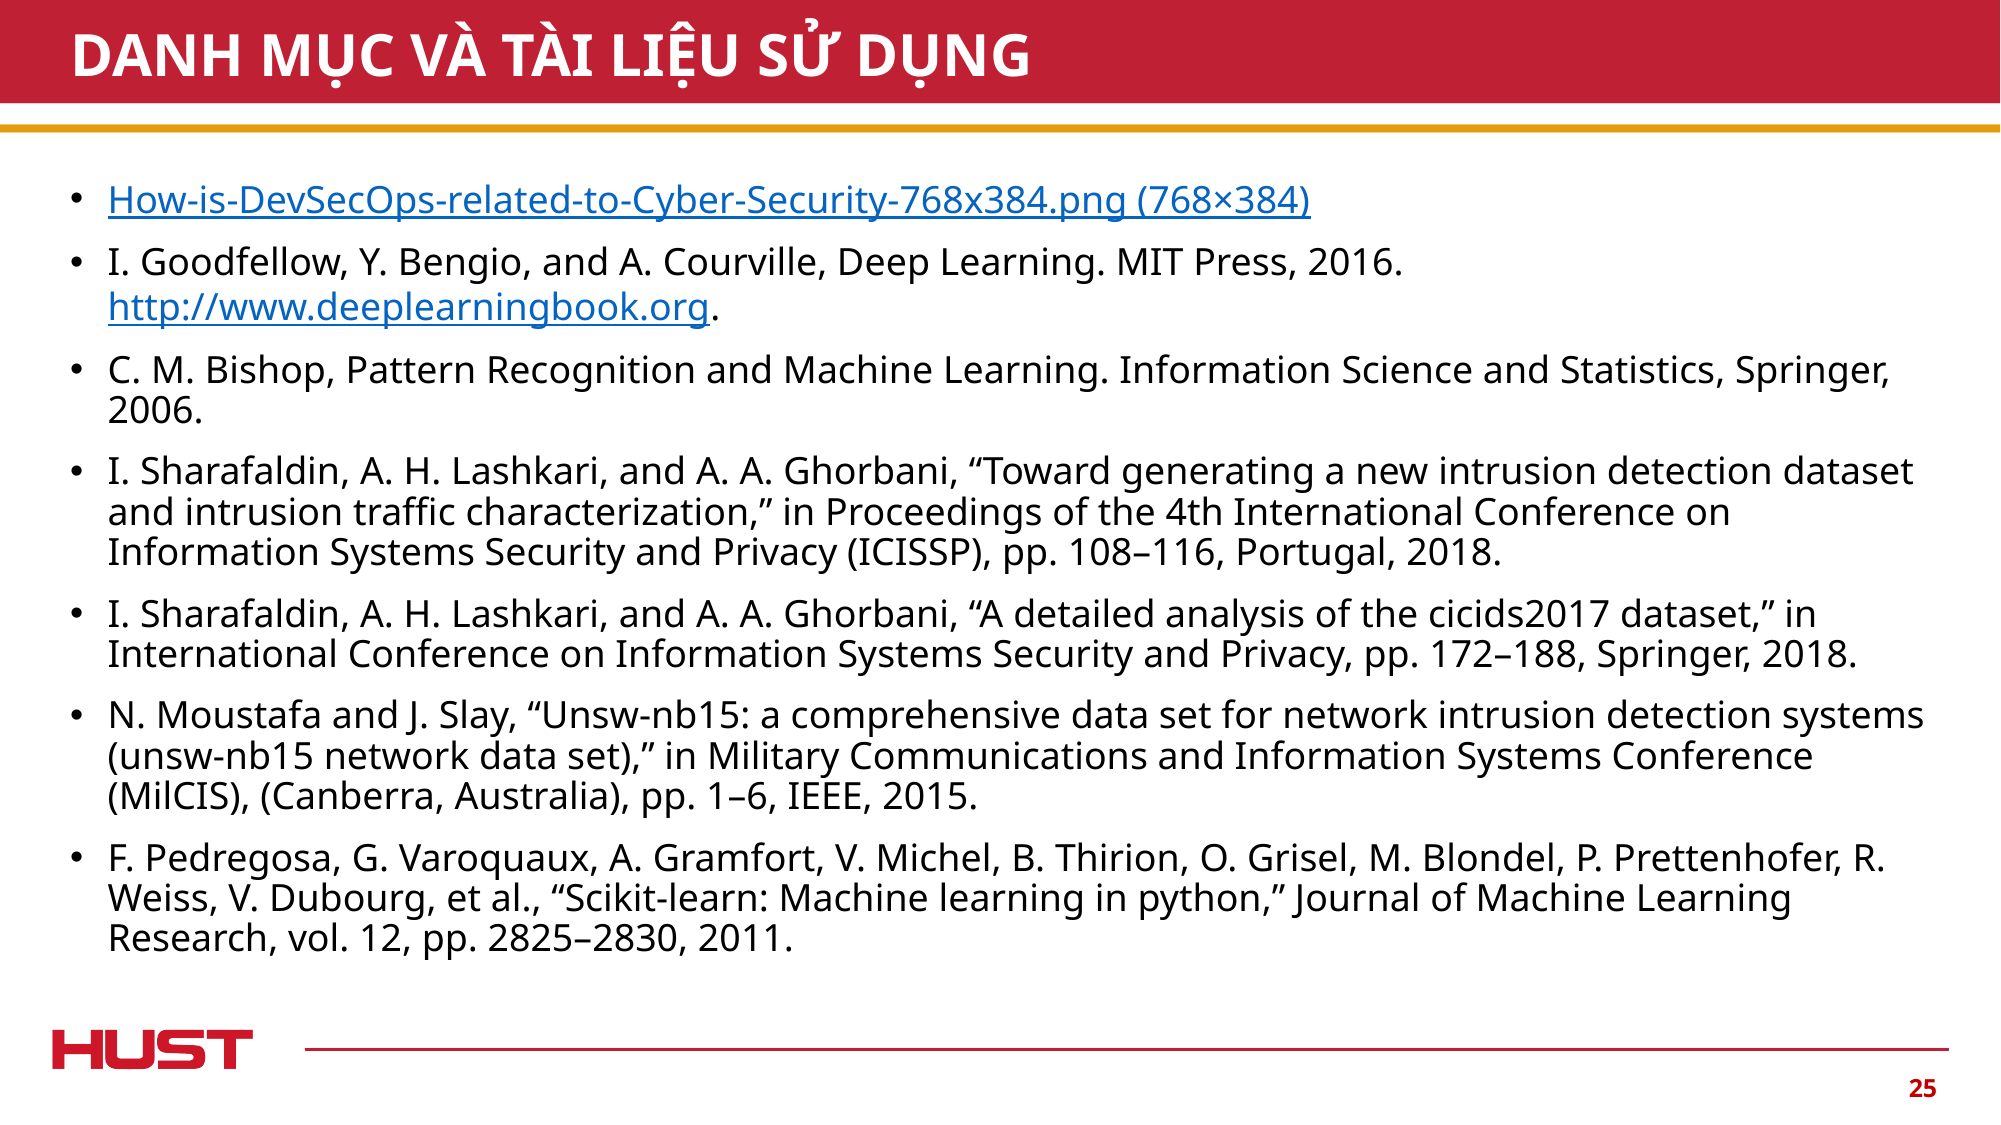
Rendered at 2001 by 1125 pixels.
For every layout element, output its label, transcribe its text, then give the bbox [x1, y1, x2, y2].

title DANH MỤC VÀ TÀI LIỆU SỬ DỤNG [55, 18, 1945, 90]
list How-is-DevSecOps-related-to-Cyber-Security-768x384.png (768×384) I. Goodfellow, Y. Bengio, and A. Courville, Deep Learning. MIT Press, 2016. http://www.deeplearningbook.org. C. M. Bishop, Pattern Recognition and Machine Learning. Information Science and Statistics, Springer, 2006. I. Sharafaldin, A. H. Lashkari, and A. A. Ghorbani, “Toward generating a new intrusion detection dataset and intrusion traffic characterization,” in Proceedings of the 4th International Conference on Information Systems Security and Privacy (ICISSP), pp. 108–116, Portugal, 2018. I. Sharafaldin, A. H. Lashkari, and A. A. Ghorbani, “A detailed analysis of the cicids2017 dataset,” in International Conference on Information Systems Security and Privacy, pp. 172–188, Springer, 2018. N. Moustafa and J. Slay, “Unsw-nb15: a comprehensive data set for network intrusion detection systems (unsw-nb15 network data set),” in Military Communications and Information Systems Conference (MilCIS), (Canberra, Australia), pp. 1–6, IEEE, 2015. F. Pedregosa, G. Varoquaux, A. Gramfort, V. Michel, B. Thirion, O. Grisel, M. Blondel, P. Prettenhofer, R. Weiss, V. Dubourg, et al., “Scikit-learn: Machine learning in python,” Journal of Machine Learning Research, vol. 12, pp. 2825–2830, 2011. [55, 169, 1945, 980]
slide_number 25 [1502, 1065, 1953, 1125]
picture [0, 0, 2001, 1125]
